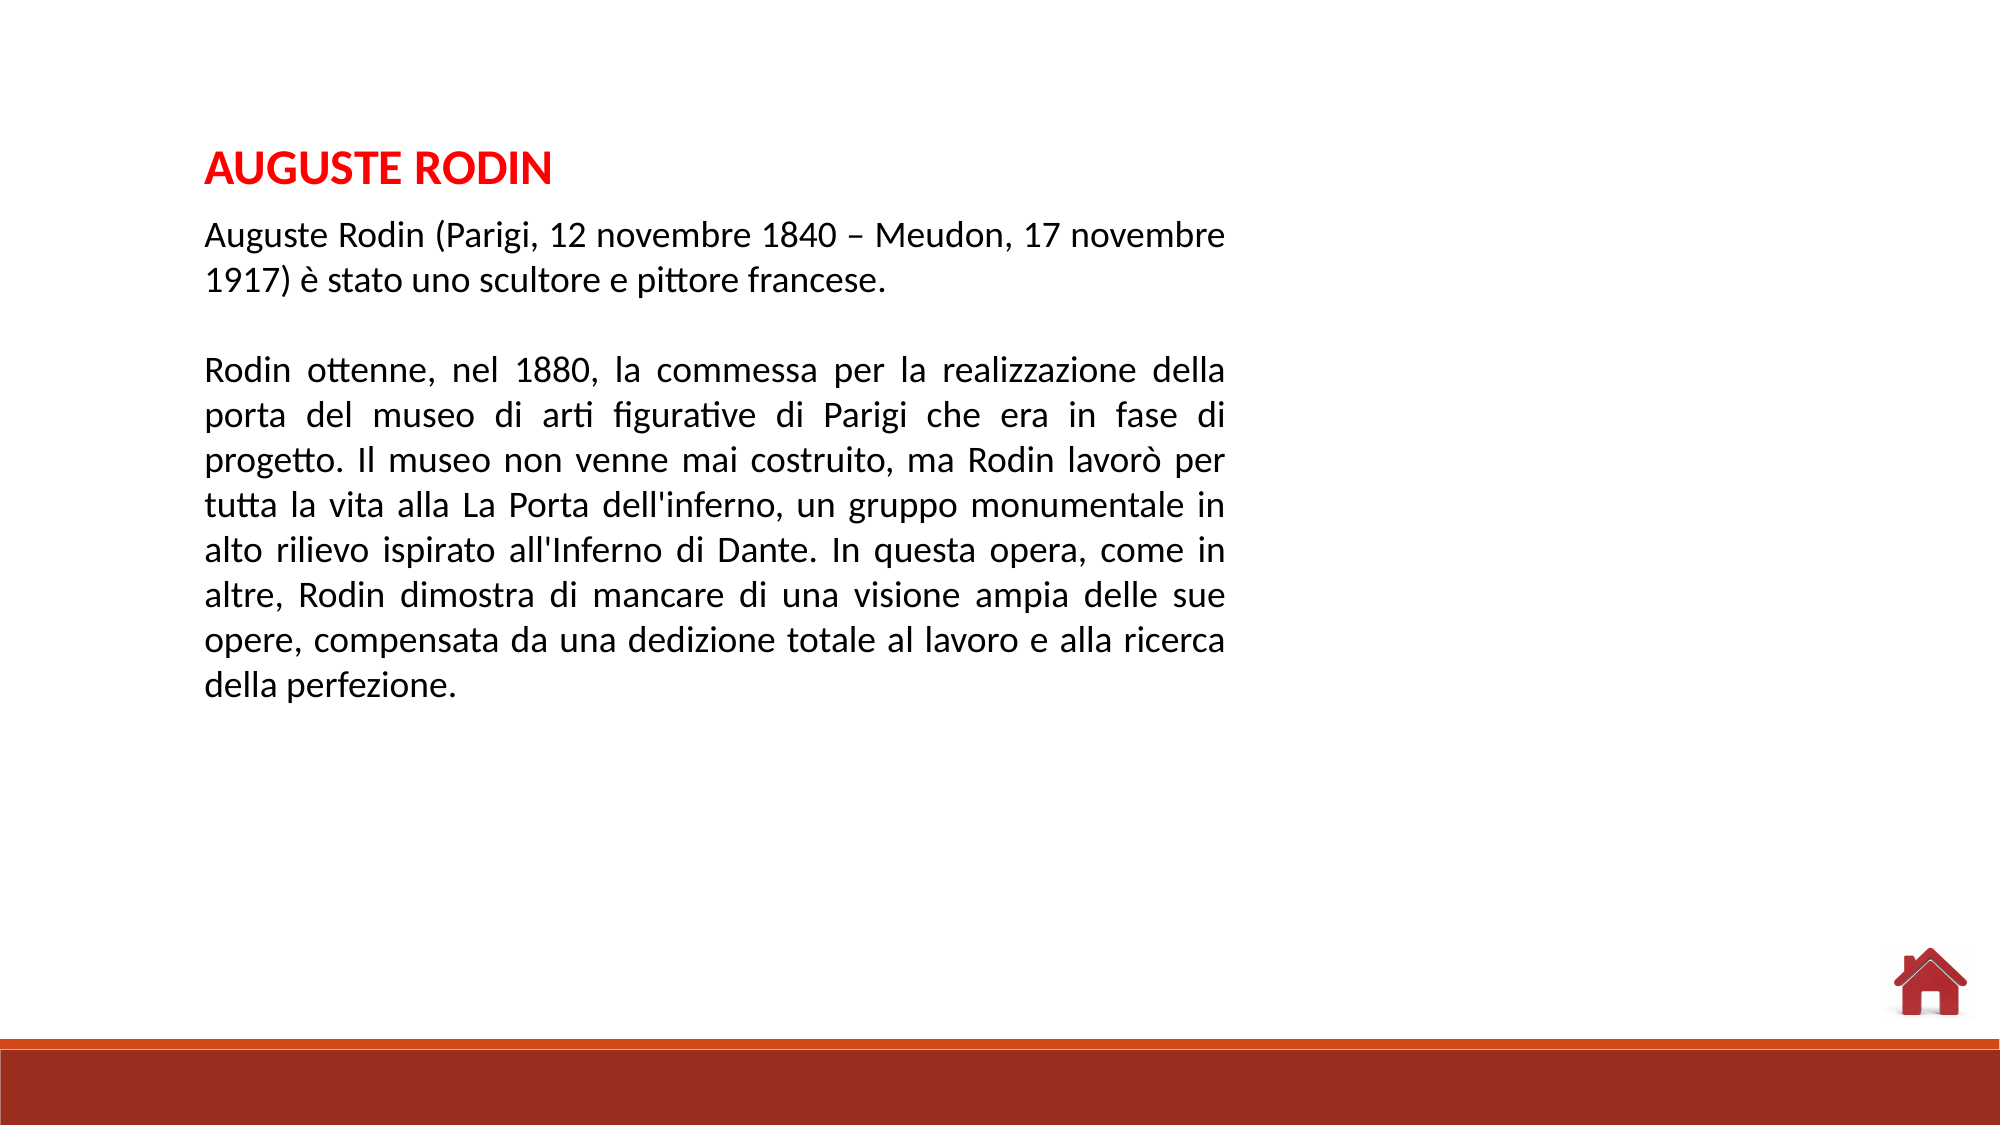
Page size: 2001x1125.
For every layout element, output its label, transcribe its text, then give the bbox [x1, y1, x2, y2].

text_box AUGUSTE RODIN [189, 126, 788, 202]
picture [1882, 946, 1976, 1020]
text_box Auguste Rodin (Parigi, 12 novembre 1840 – Meudon, 17 novembre 1917) è stato uno scultore e pittore francese. Rodin ottenne, nel 1880, la commessa per la realizzazione della porta del museo di arti figurative di Parigi che era in fase di progetto. Il museo non venne mai costruito, ma Rodin lavorò per tutta la vita alla La Porta dell'inferno, un gruppo monumentale in alto rilievo ispirato all'Inferno di Dante. In questa opera, come in altre, Rodin dimostra di mancare di una visione ampia delle sue opere, compensata da una dedizione totale al lavoro e alla ricerca della perfezione. [189, 202, 1242, 713]
